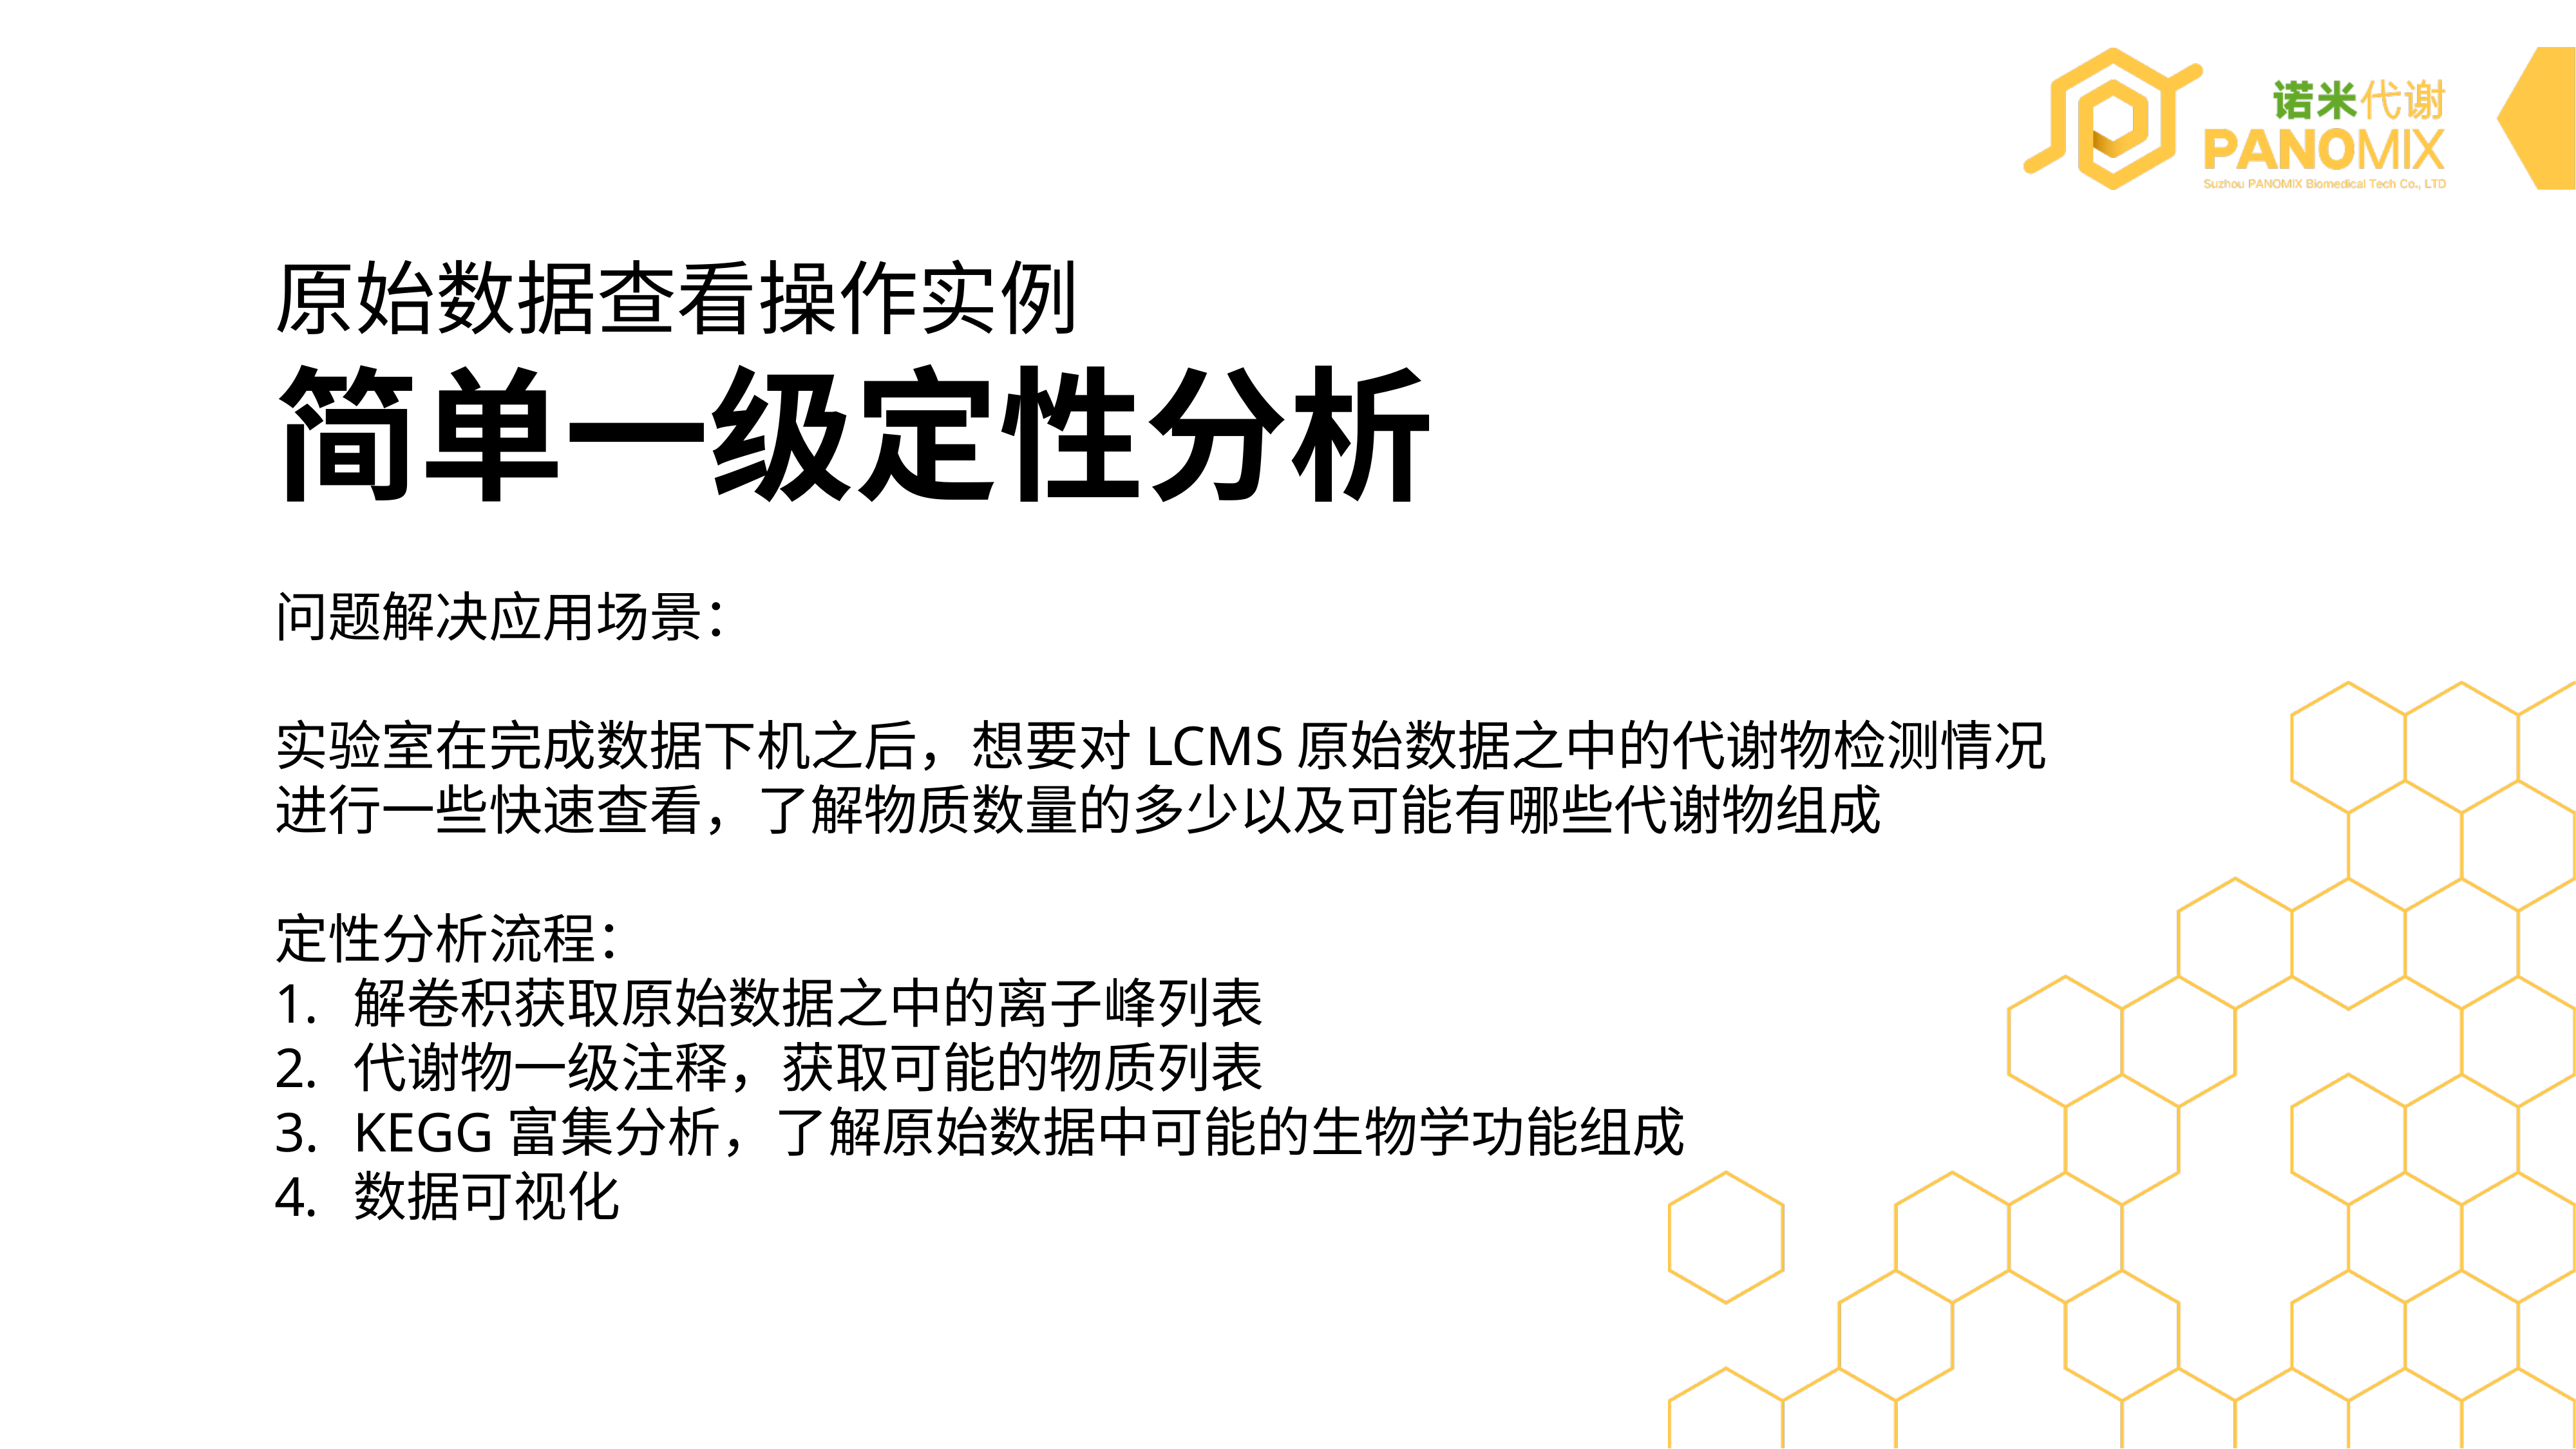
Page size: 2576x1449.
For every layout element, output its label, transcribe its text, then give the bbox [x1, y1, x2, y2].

picture [0, 47, 2576, 191]
text_box 原始数据查看操作实例 简单一级定性分析 问题解决应用场景： 实验室在完成数据下机之后，想要对LCMS原始数据之中的代谢物检测情况 进行一些快速查看，了解物质数量的多少以及可能有哪些代谢物组成 定性分析流程： 解卷积获取原始数据之中的离子峰列表 代谢物一级注释，获取可能的物质列表 KEGG富集分析，了解原始数据中可能的生物学功能组成 数据可视化 [269, 242, 2053, 1232]
picture [1668, 681, 2576, 1449]
